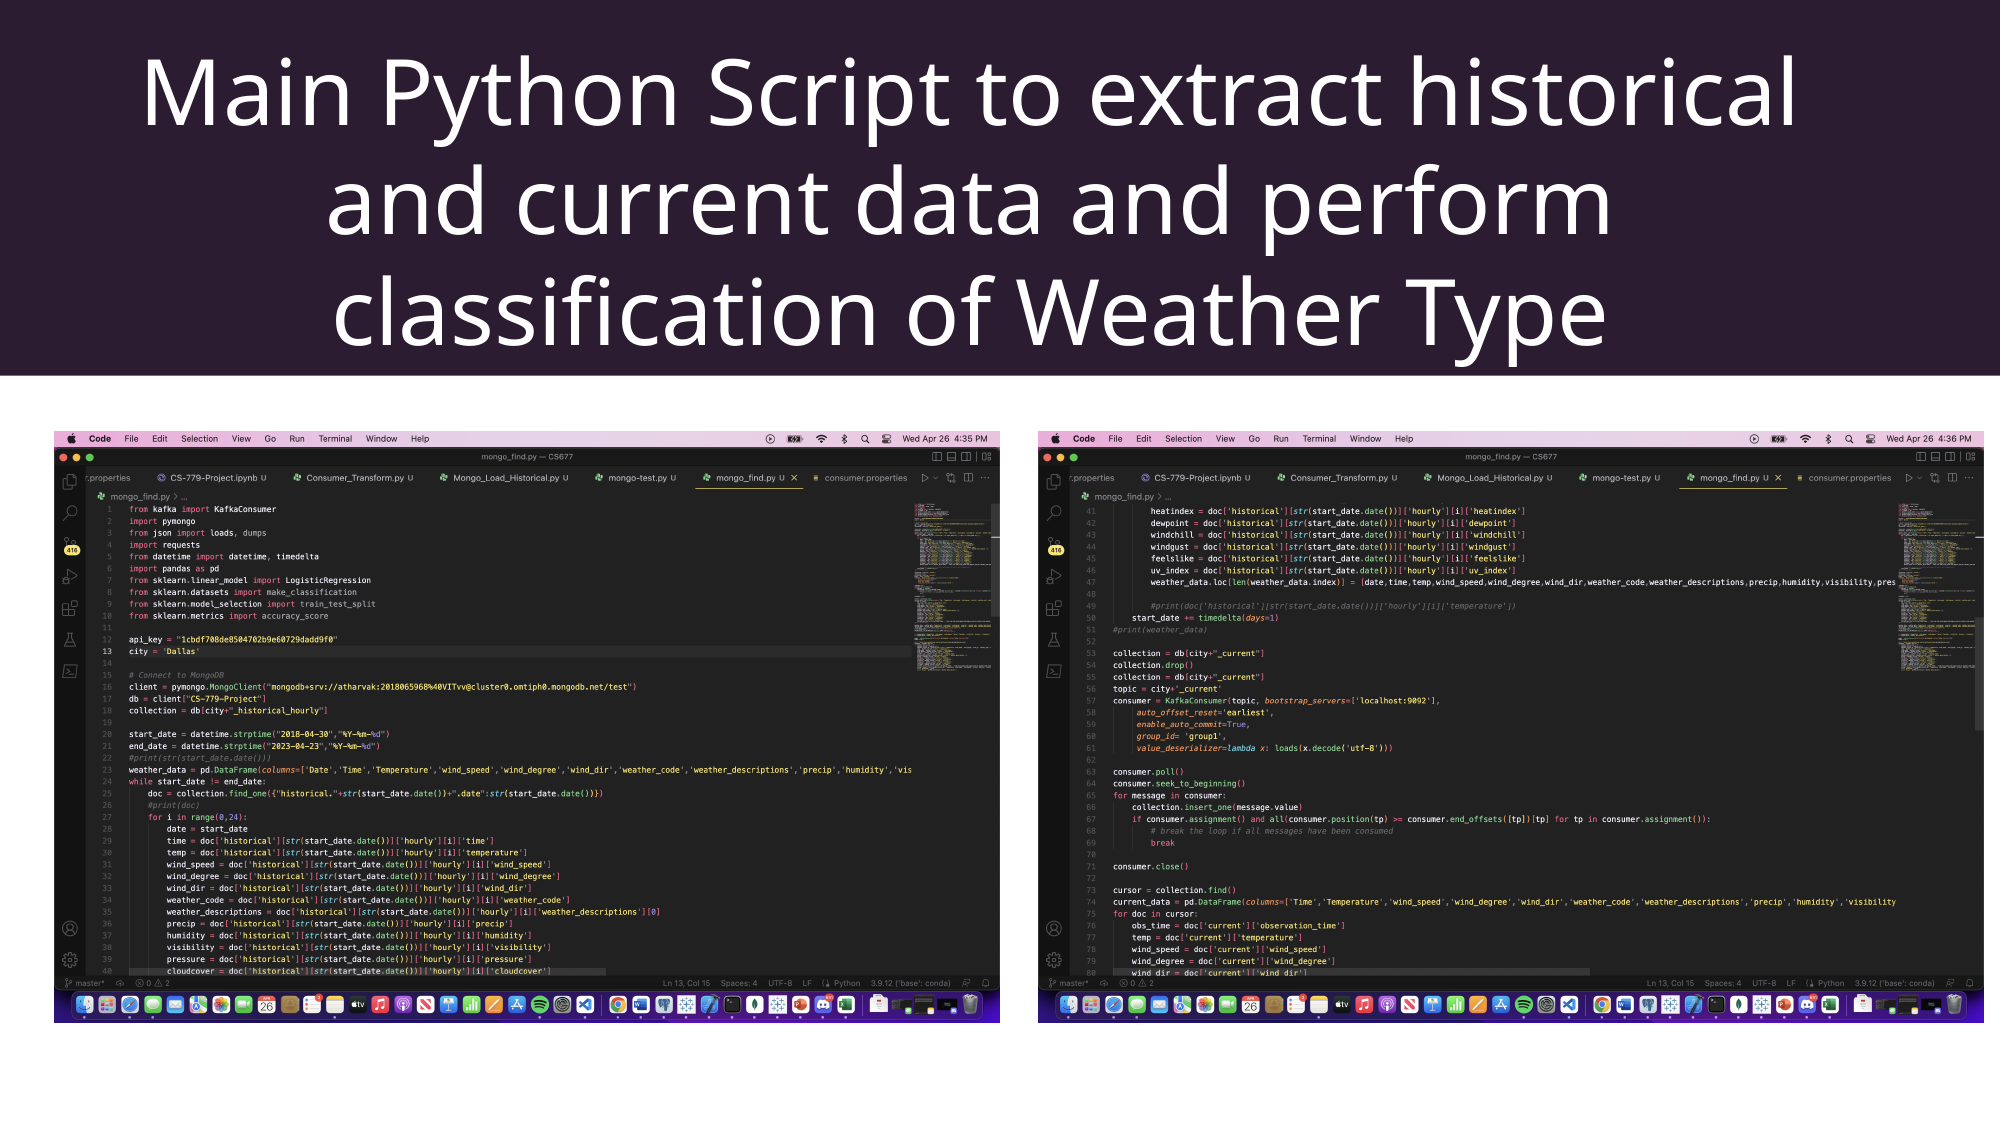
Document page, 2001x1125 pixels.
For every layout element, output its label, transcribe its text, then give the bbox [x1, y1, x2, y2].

picture [1038, 431, 1984, 1023]
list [54, 432, 1000, 1023]
title Main Python Script to extract historical and current data and perform classification of Weather Type [79, 59, 1863, 337]
